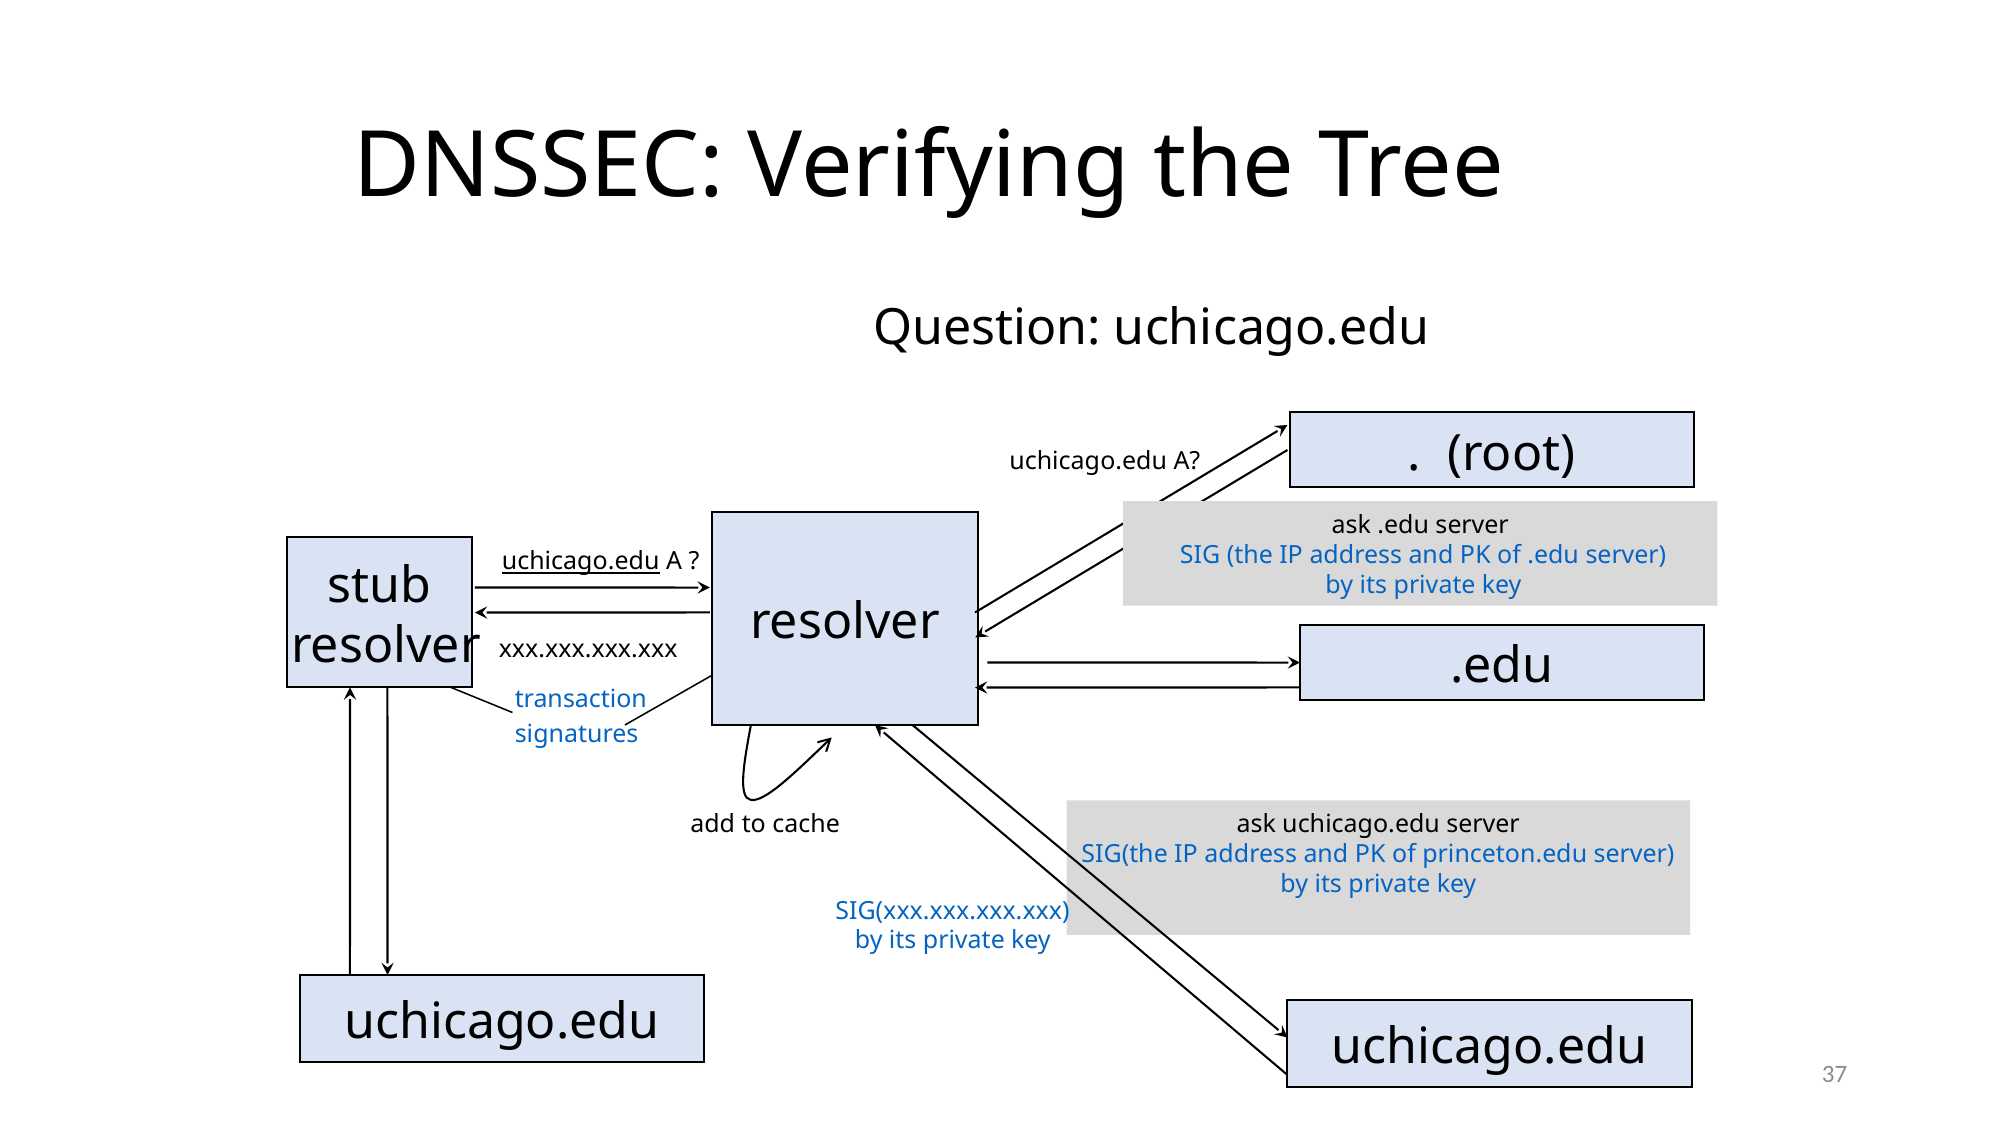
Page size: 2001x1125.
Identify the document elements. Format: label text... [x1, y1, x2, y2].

text_box [874, 724, 889, 738]
text_box uchicago.edu [1287, 999, 1692, 1088]
text_box SIG(xxx.xxx.xxx.xxx) by its private key [820, 886, 1085, 992]
text_box [381, 962, 394, 976]
text_box [474, 606, 488, 619]
text_box [743, 724, 832, 800]
text_box [975, 625, 990, 638]
text_box [1273, 1024, 1288, 1038]
text_box [1287, 656, 1300, 669]
text_box [975, 681, 988, 694]
text_box [343, 687, 357, 700]
text_box .edu [1299, 624, 1704, 700]
text_box ask .edu server SIG (the IP address and PK of .edu server) by its private key [1123, 501, 1718, 606]
text_box xxx.xxx.xxx.xxx [483, 624, 693, 670]
text_box ask uchicago.edu server SIG(the IP address and PK of princeton.edu server) by its private key [1066, 800, 1691, 935]
text_box uchicago.edu A ? [487, 537, 712, 587]
text_box transaction signatures [499, 675, 663, 755]
text_box uchicago.edu A? [994, 437, 1216, 483]
text_box [1273, 424, 1288, 437]
text_box . (root) [1289, 412, 1694, 488]
text_box Question: uchicago.edu [790, 287, 1513, 363]
text_box uchicago.edu [299, 974, 705, 1063]
text_box add to cache [675, 800, 855, 845]
text_box resolver [712, 512, 978, 725]
text_box stub resolver [287, 537, 472, 688]
text_box [697, 587, 710, 594]
slide_number 37 [1412, 1042, 1863, 1103]
title DNSSEC: Verifying the Tree [338, 73, 1617, 261]
